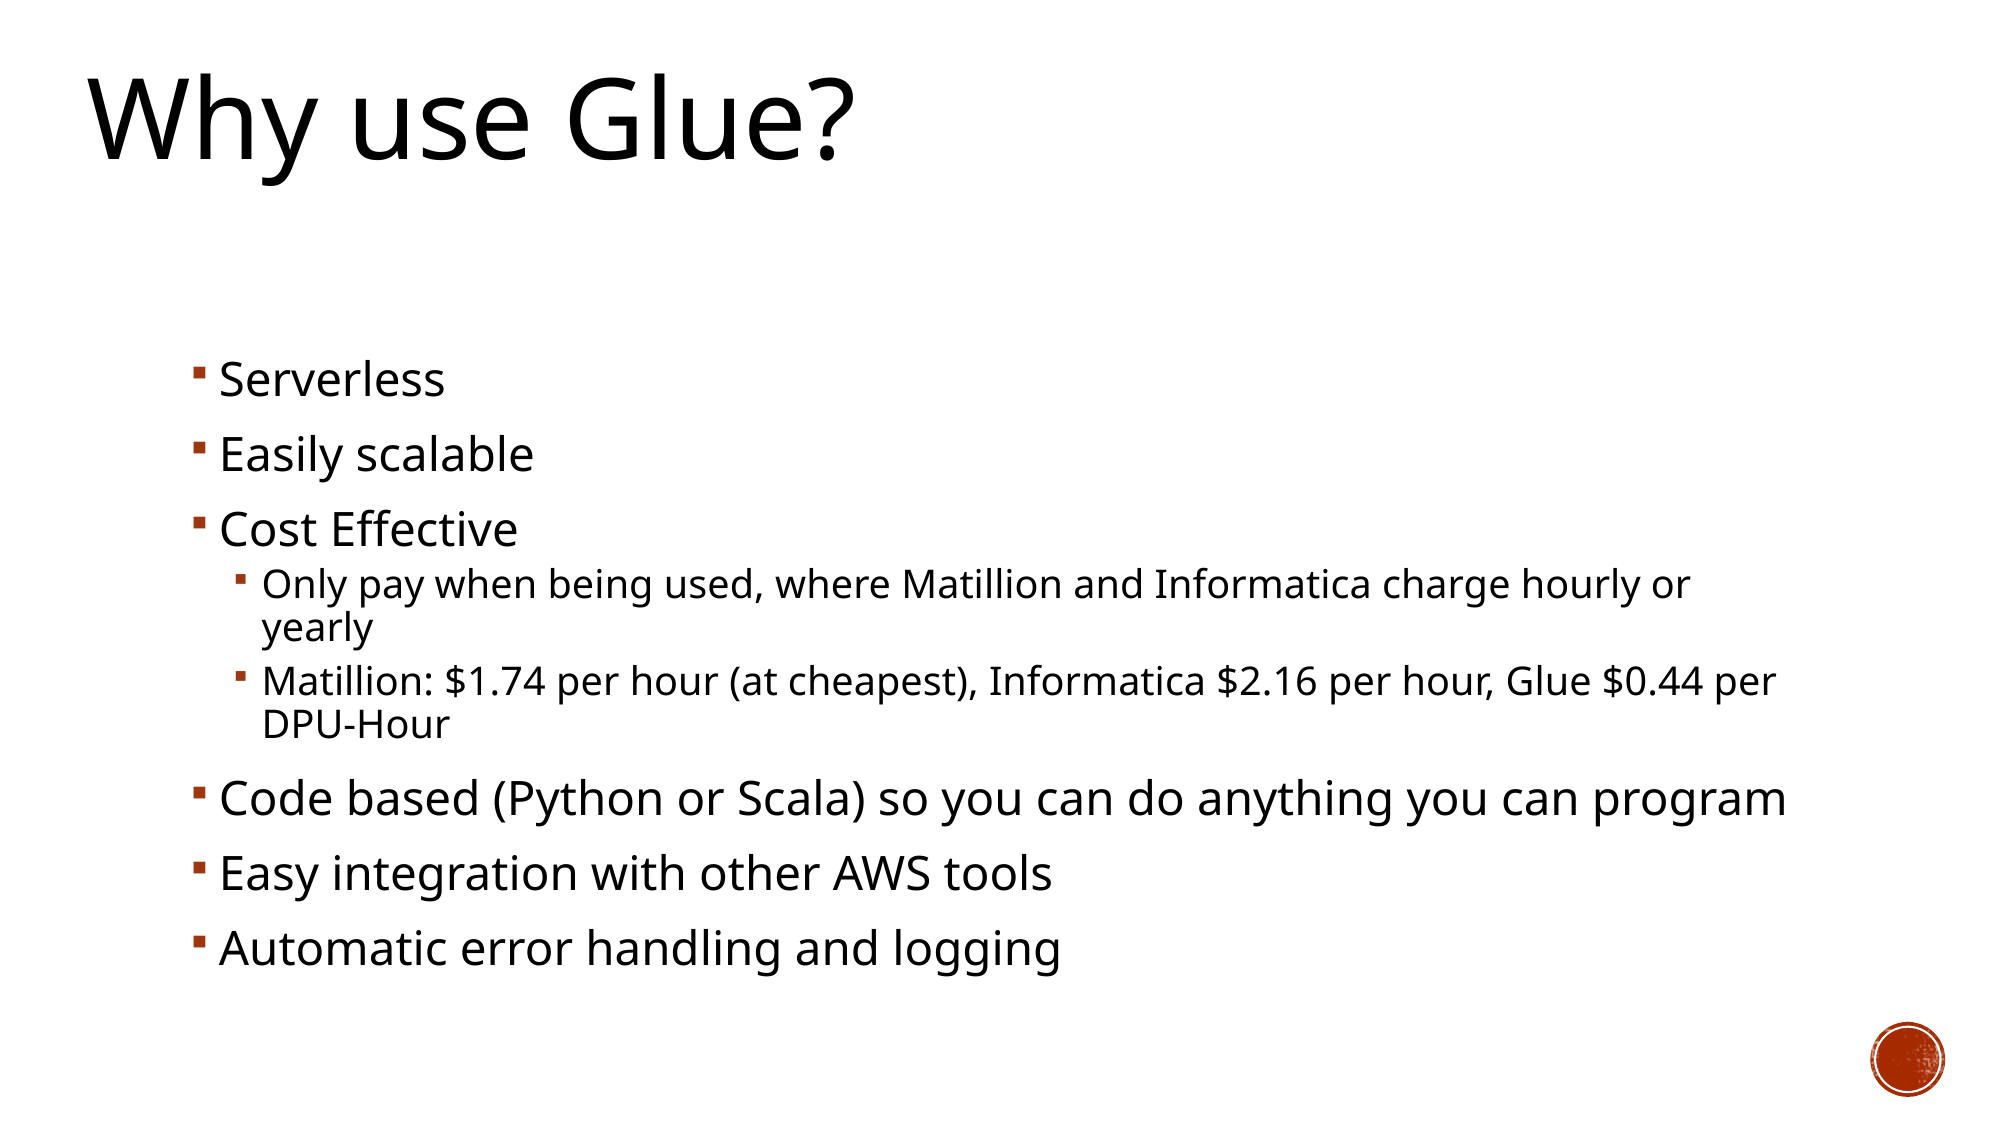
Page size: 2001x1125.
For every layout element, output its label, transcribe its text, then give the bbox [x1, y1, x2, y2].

text_box Why use Glue? [72, 39, 1493, 189]
list Serverless Easily scalable Cost Effective Only pay when being used, where Matillion and Informatica charge hourly or yearly Matillion: $1.74 per hour (at cheapest), Informatica $2.16 per hour, Glue $0.44 per DPU-Hour Code based (Python or Scala) so you can do anything you can program Easy integration with other AWS tools Automatic error handling and logging [175, 348, 1826, 1013]
